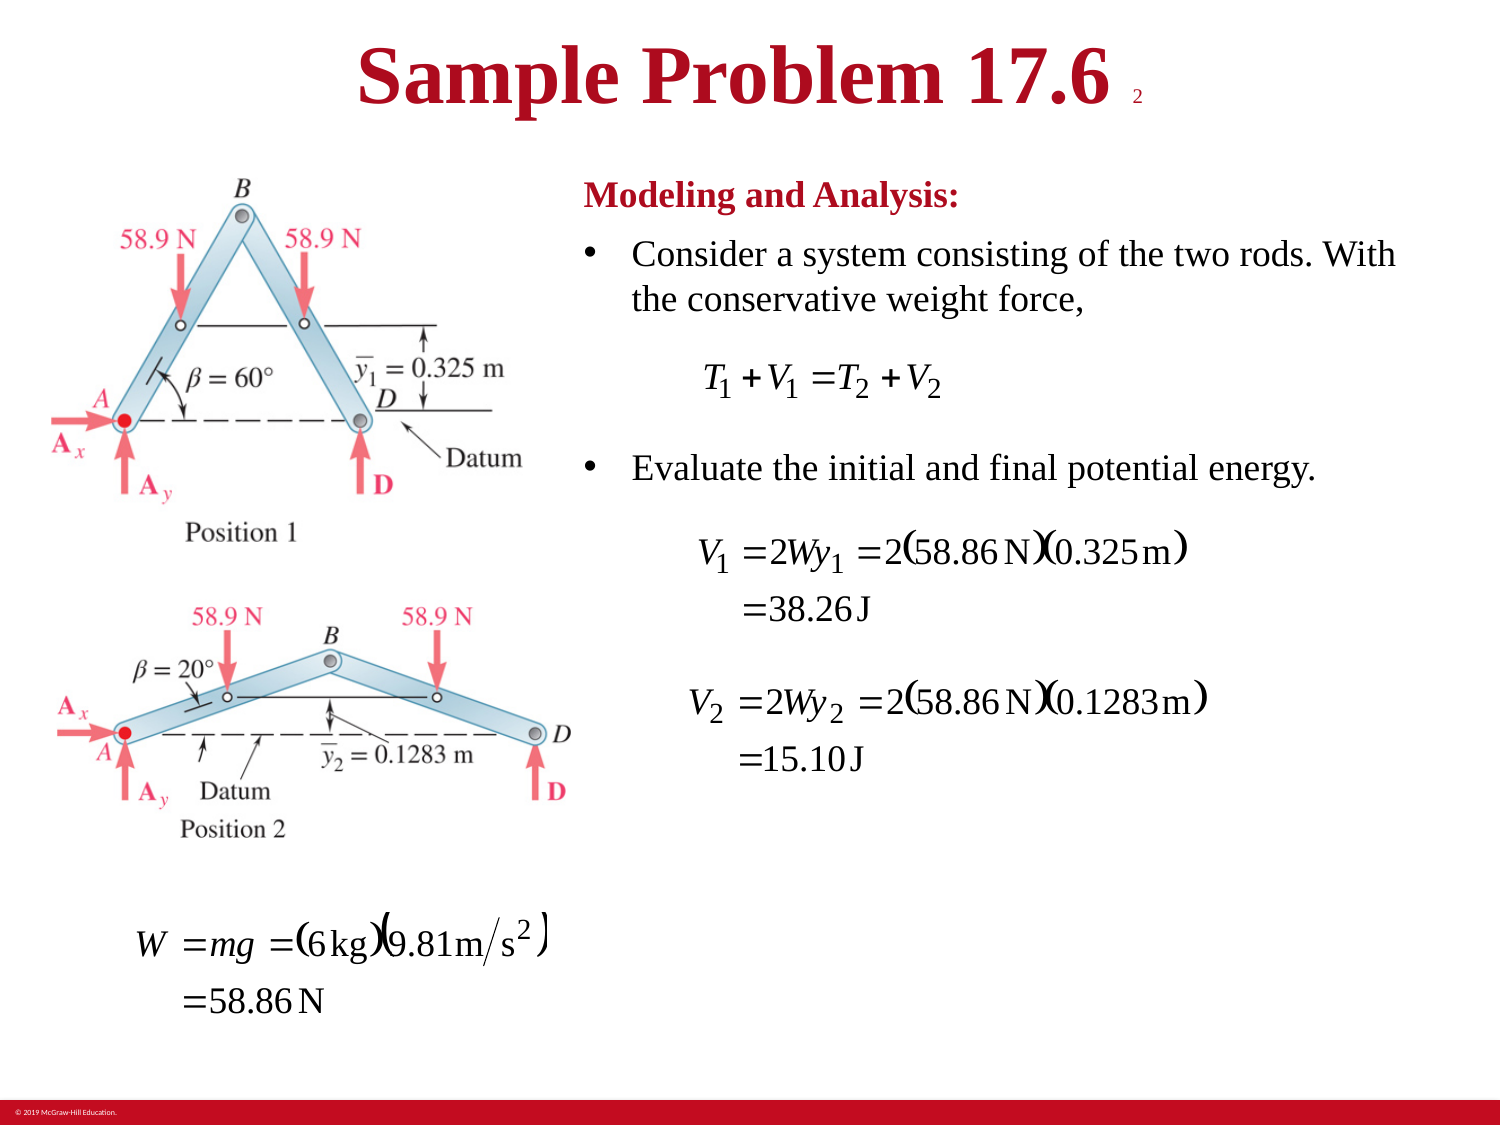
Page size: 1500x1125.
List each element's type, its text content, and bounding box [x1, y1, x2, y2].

list Evaluate the initial and final potential energy. [568, 435, 1425, 498]
picture [56, 599, 571, 838]
list Modeling and Analysis: Consider a system consisting of the two rods. With the conservative weight force, [568, 162, 1425, 327]
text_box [134, 912, 548, 1028]
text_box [696, 529, 1187, 637]
picture [49, 177, 523, 542]
title Sample Problem 17.6 2 [75, 12, 1425, 125]
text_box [700, 355, 945, 405]
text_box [687, 679, 1207, 787]
